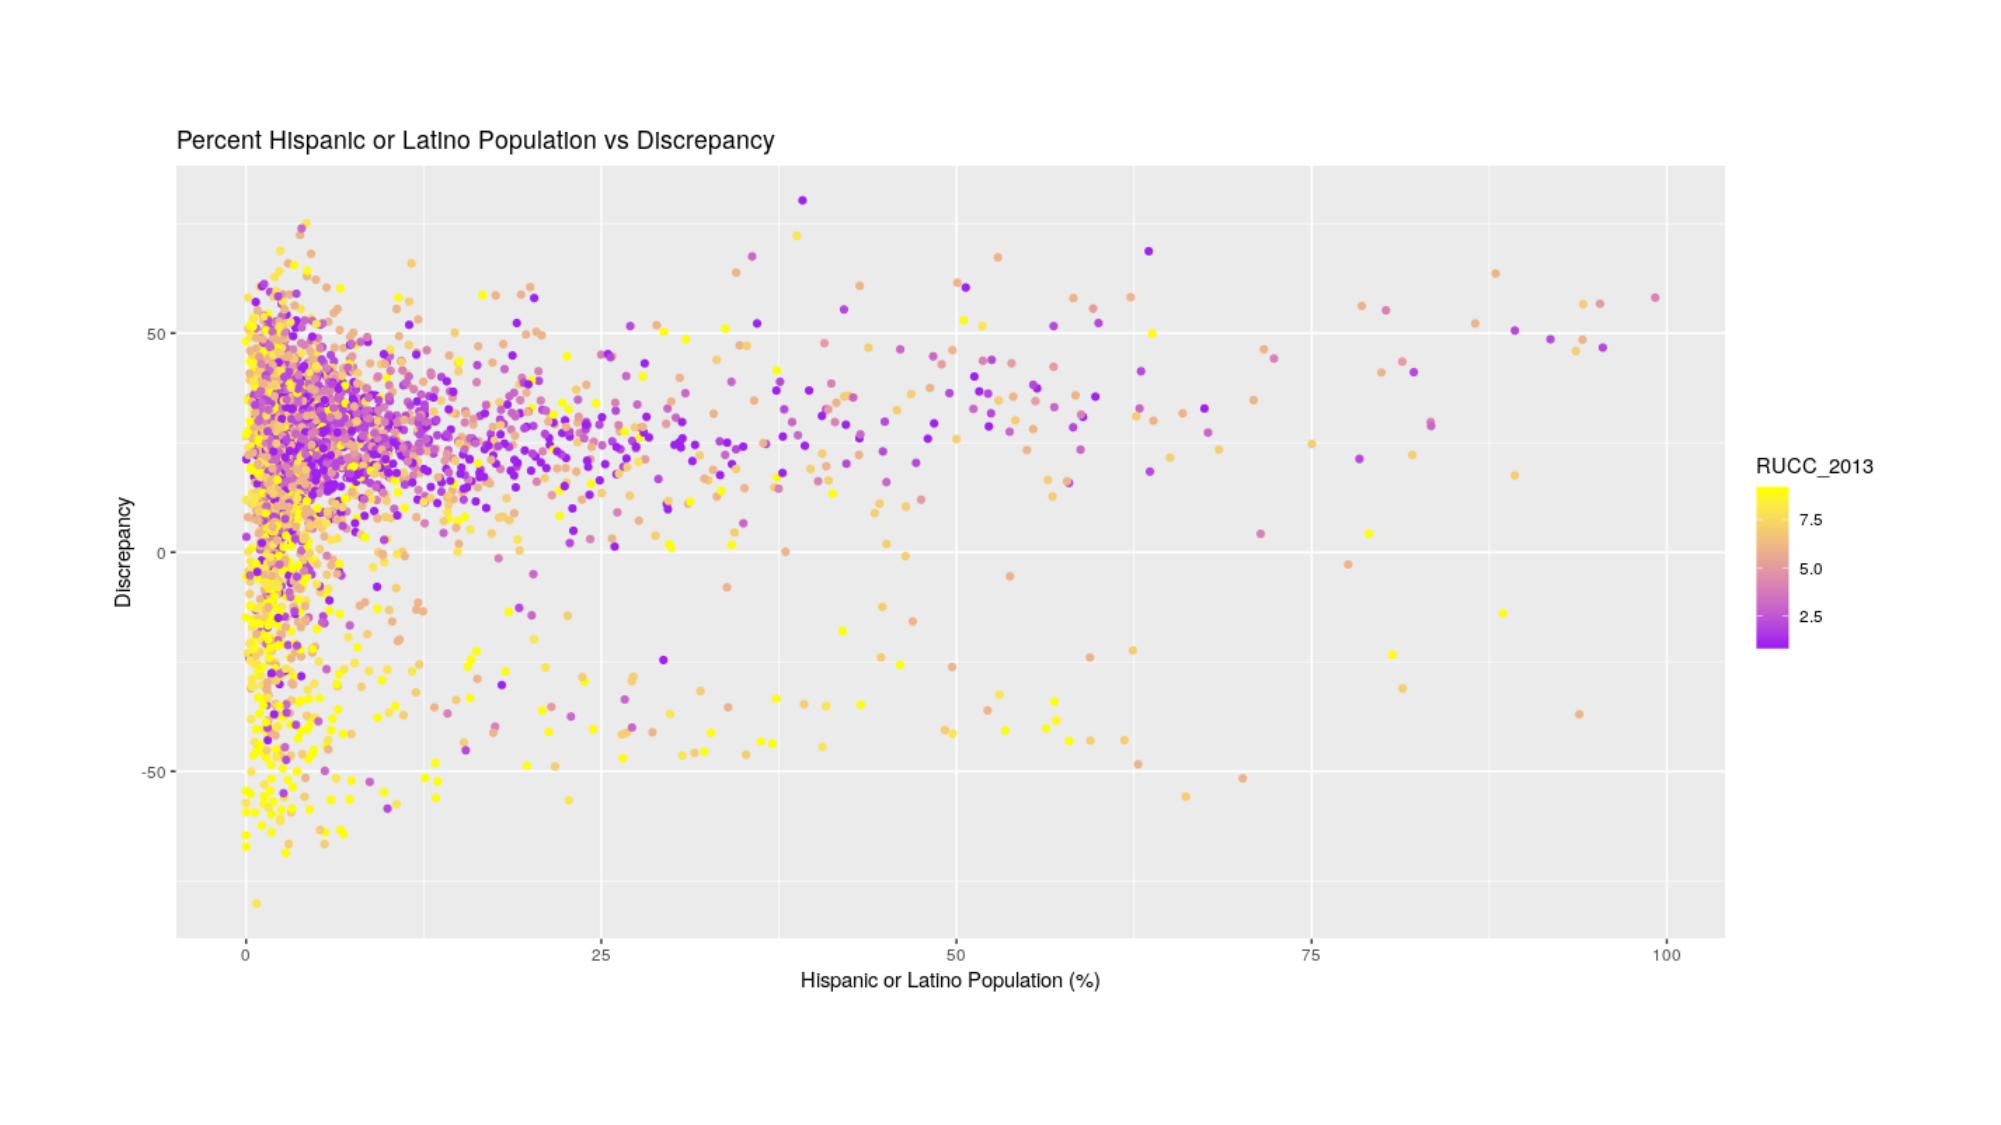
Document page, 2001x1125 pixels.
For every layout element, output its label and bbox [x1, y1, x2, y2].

picture [105, 121, 1895, 1004]
